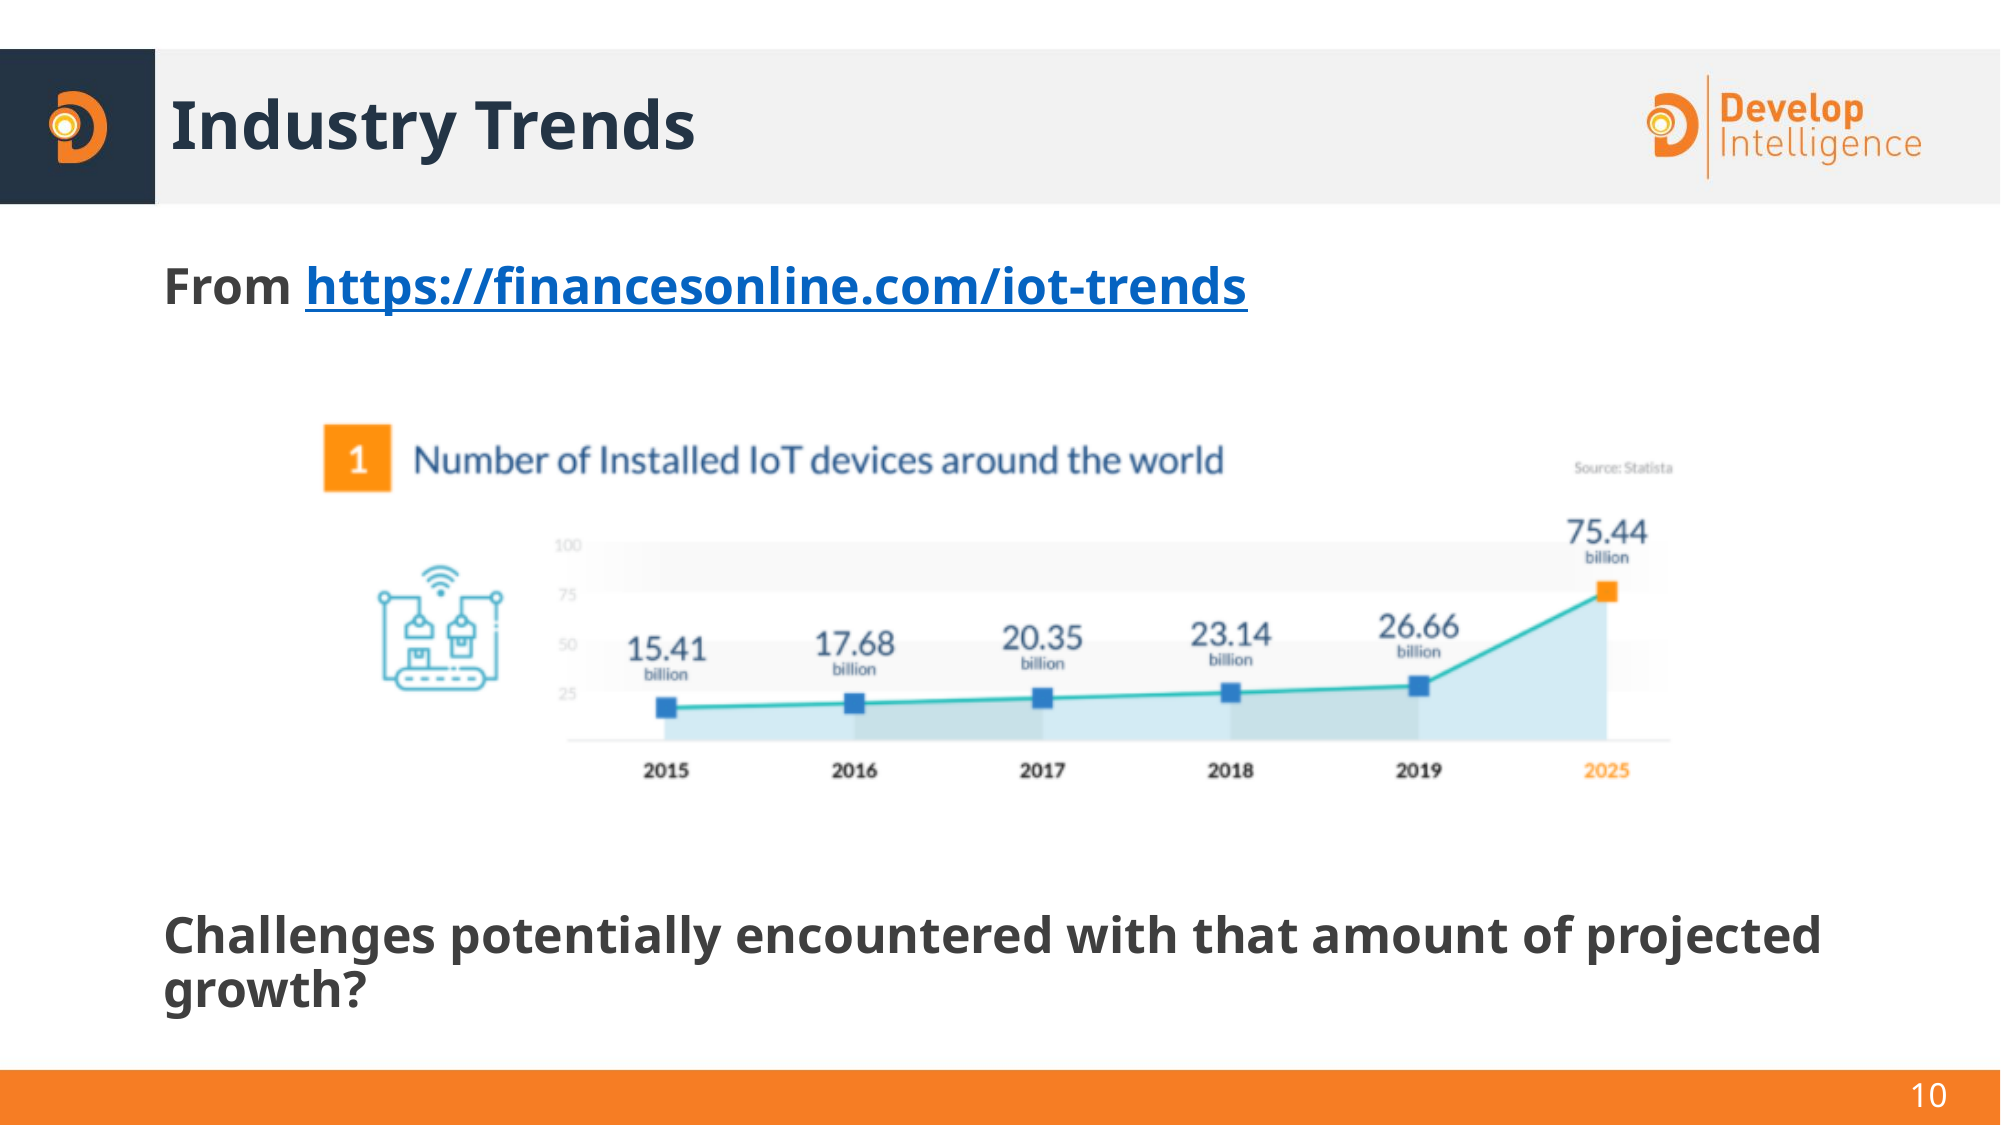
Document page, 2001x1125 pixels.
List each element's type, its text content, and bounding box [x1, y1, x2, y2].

picture [0, 0, 2001, 1125]
slide_number 10 [1860, 1072, 1998, 1122]
title Industry Trends [156, 53, 1999, 203]
list From https://financesonline.com/iot-trends Challenges potentially encountered with that amount of projected growth? [135, 248, 1861, 1016]
